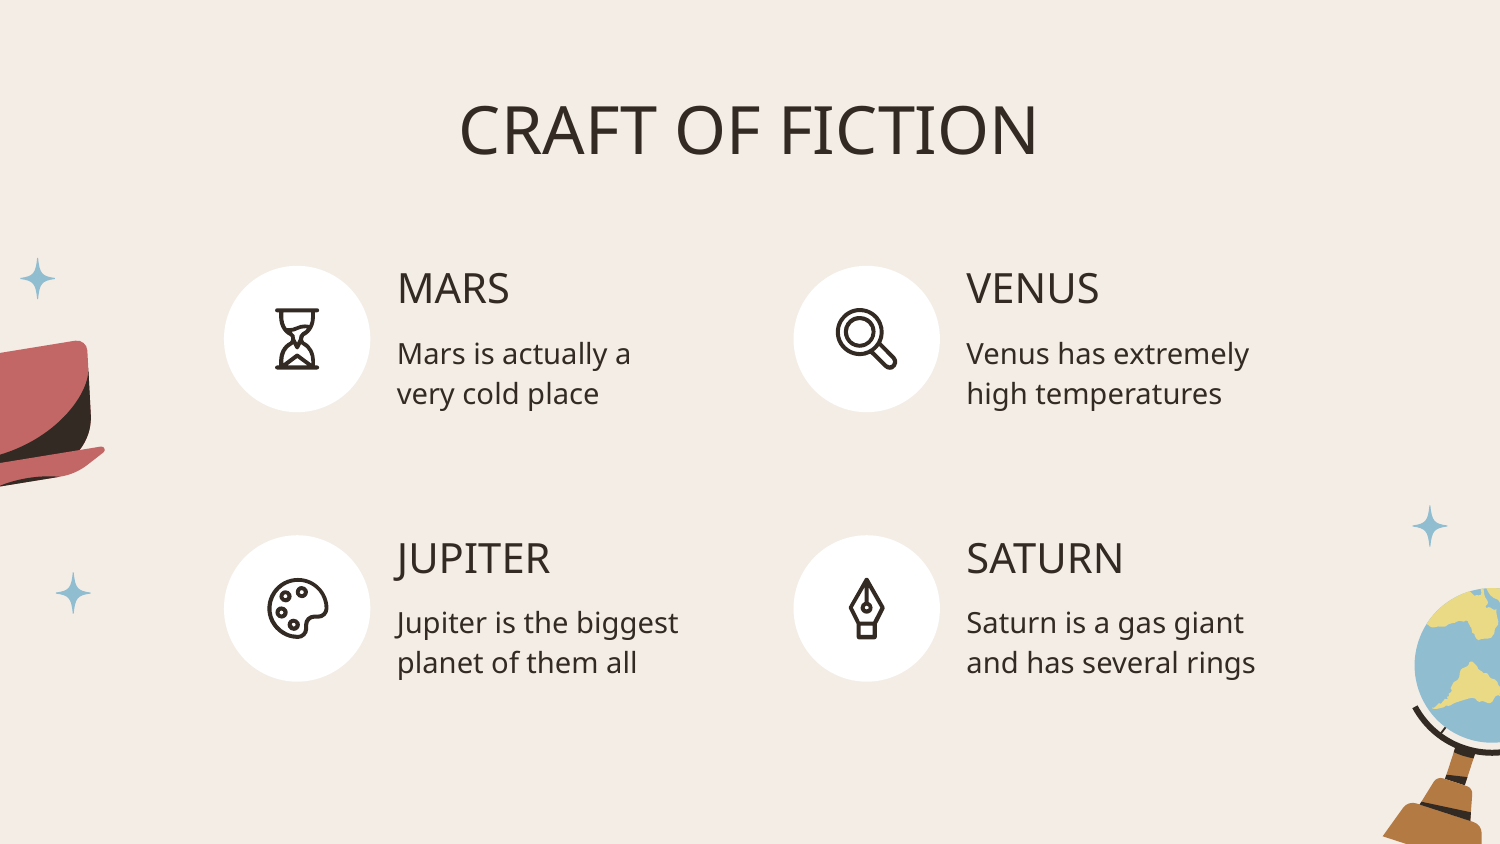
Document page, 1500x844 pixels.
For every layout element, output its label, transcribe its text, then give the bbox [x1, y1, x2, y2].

text_box [223, 535, 371, 682]
subtitle JUPITER [381, 505, 707, 597]
subtitle VENUS [951, 236, 1277, 328]
text_box [223, 265, 371, 413]
text_box [275, 308, 320, 370]
subtitle Saturn is a gas giant and has several rings [951, 597, 1277, 691]
subtitle Venus has extremely high temperatures [951, 328, 1277, 422]
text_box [834, 307, 900, 371]
subtitle MARS [381, 236, 707, 328]
subtitle Mars is actually a very cold place [381, 328, 707, 422]
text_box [265, 577, 329, 640]
title CRAFT OF FICTION [118, 72, 1382, 180]
text_box [848, 577, 885, 640]
subtitle Jupiter is the biggest planet of them all [381, 597, 707, 691]
subtitle SATURN [951, 505, 1277, 597]
text_box [793, 535, 940, 682]
text_box [793, 265, 940, 413]
